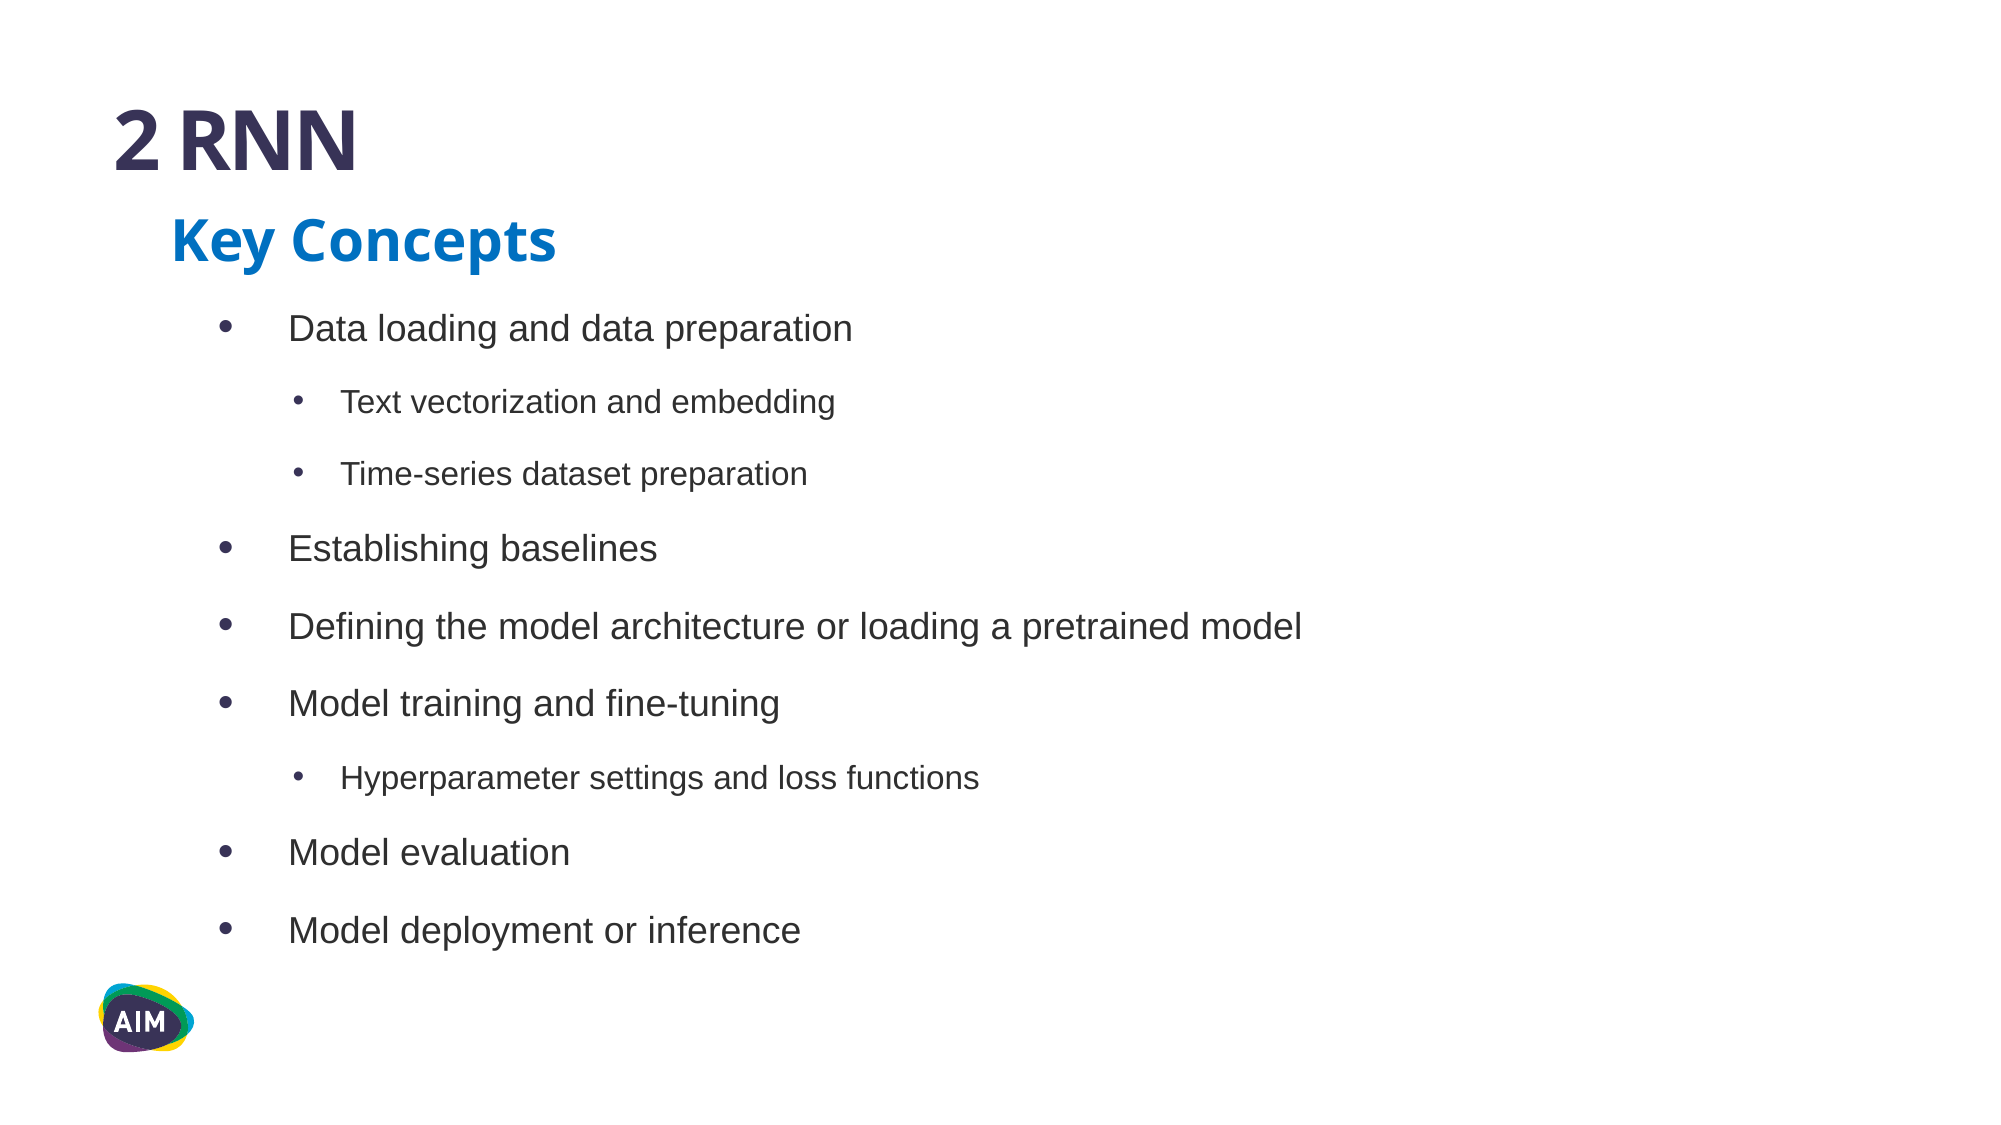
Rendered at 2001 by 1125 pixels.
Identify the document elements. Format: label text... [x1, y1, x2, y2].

title 2 RNN [114, 38, 1886, 244]
text_box Key Concepts [170, 203, 1871, 280]
text_box Data loading and data preparation Text vectorization and embedding Time-series dataset preparation Establishing baselines Defining the model architecture or loading a pretrained model Model training and fine-tuning Hyperparameter settings and loss functions Model evaluation Model deployment or inference [170, 296, 1830, 1032]
